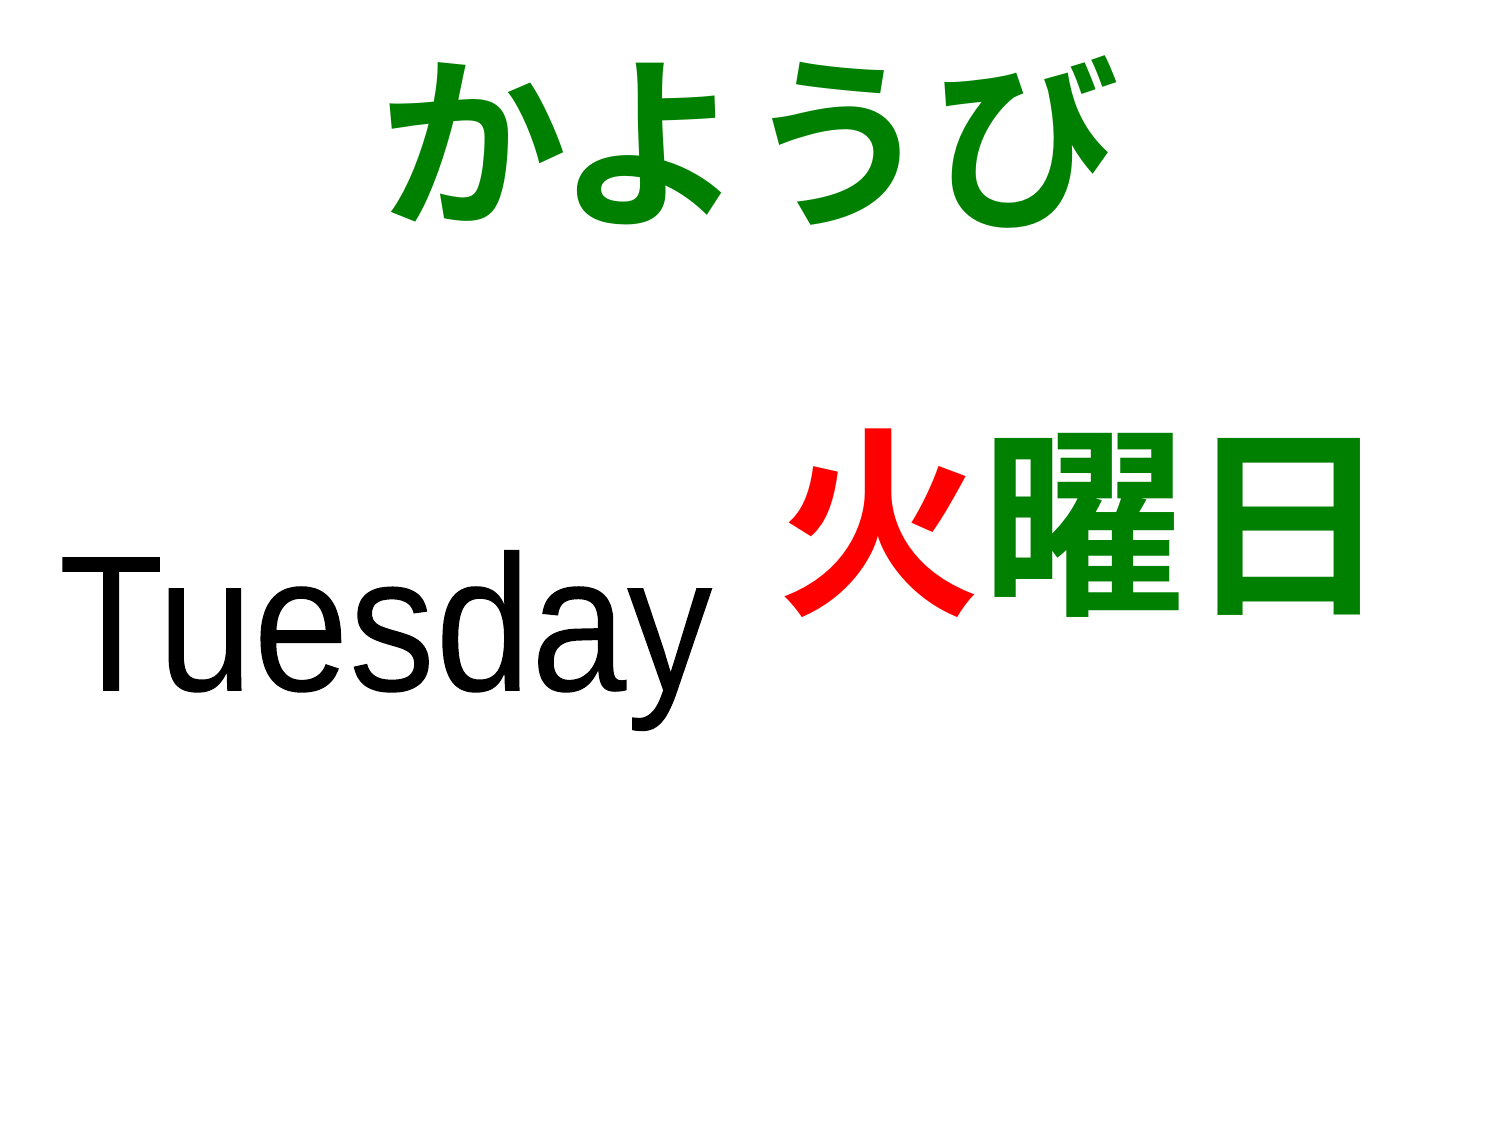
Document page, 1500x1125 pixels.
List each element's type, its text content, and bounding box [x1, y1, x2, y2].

title かようび [75, 45, 1425, 233]
list 火曜日 [762, 387, 1425, 1005]
